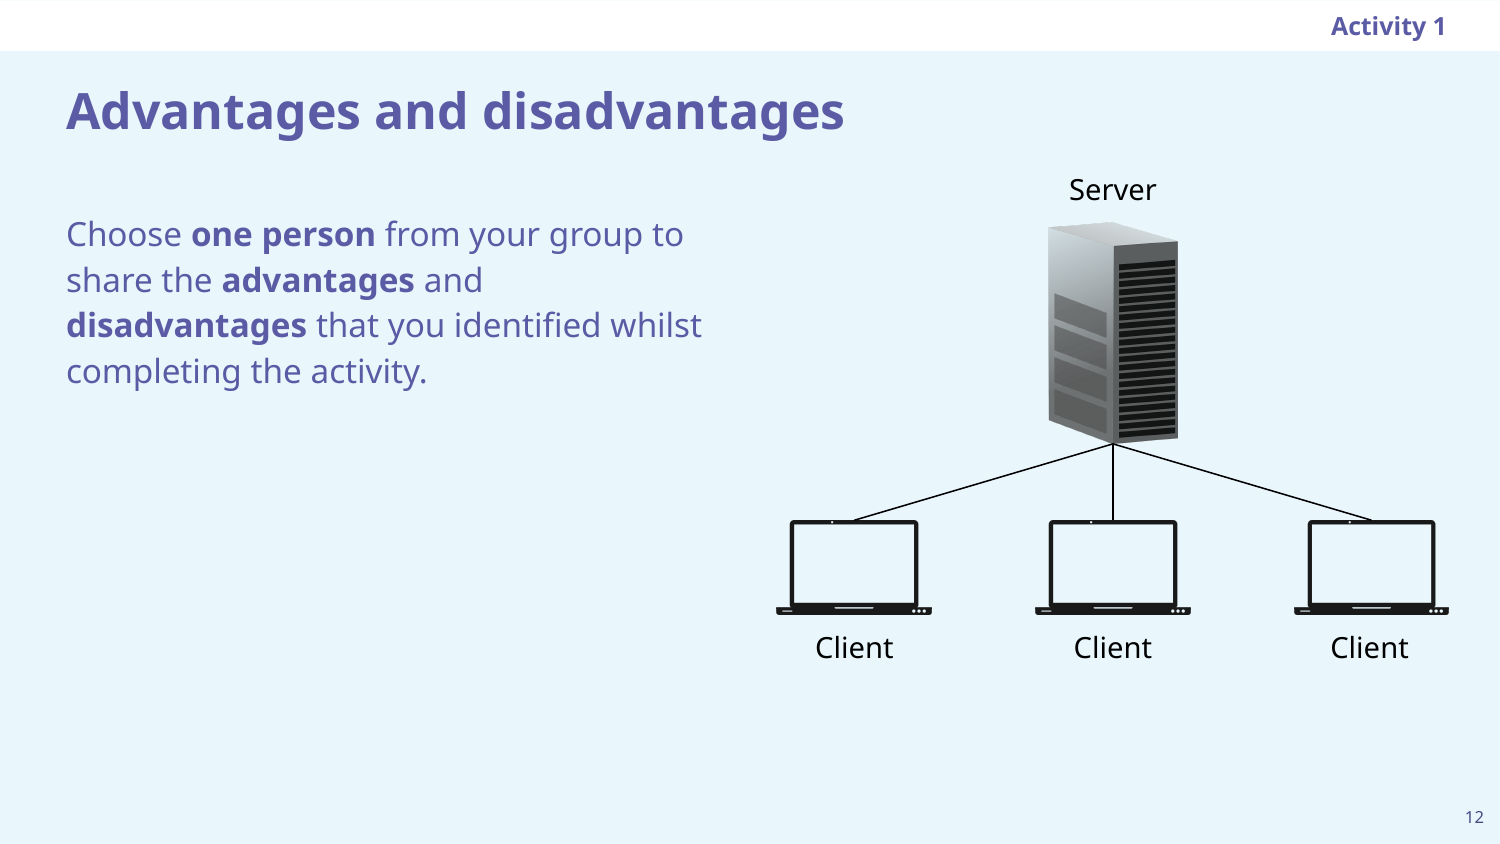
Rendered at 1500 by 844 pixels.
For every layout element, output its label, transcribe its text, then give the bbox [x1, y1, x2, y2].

title Advantages and disadvantages [51, 52, 1449, 167]
text_box Client [1035, 623, 1191, 680]
picture [1293, 519, 1450, 615]
text_box Client [776, 623, 932, 680]
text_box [854, 443, 1111, 521]
picture [1035, 521, 1191, 615]
picture [1047, 221, 1179, 443]
text_box Server [1006, 156, 1220, 222]
text_box Client [1292, 623, 1448, 680]
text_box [1112, 443, 1372, 521]
slide_number ‹#› [1448, 792, 1500, 844]
picture [776, 519, 933, 615]
subtitle Activity 1 [862, 0, 1448, 52]
list Choose one person from your group to share the advantages and disadvantages that you identified whilst completing the activity. [51, 191, 723, 793]
